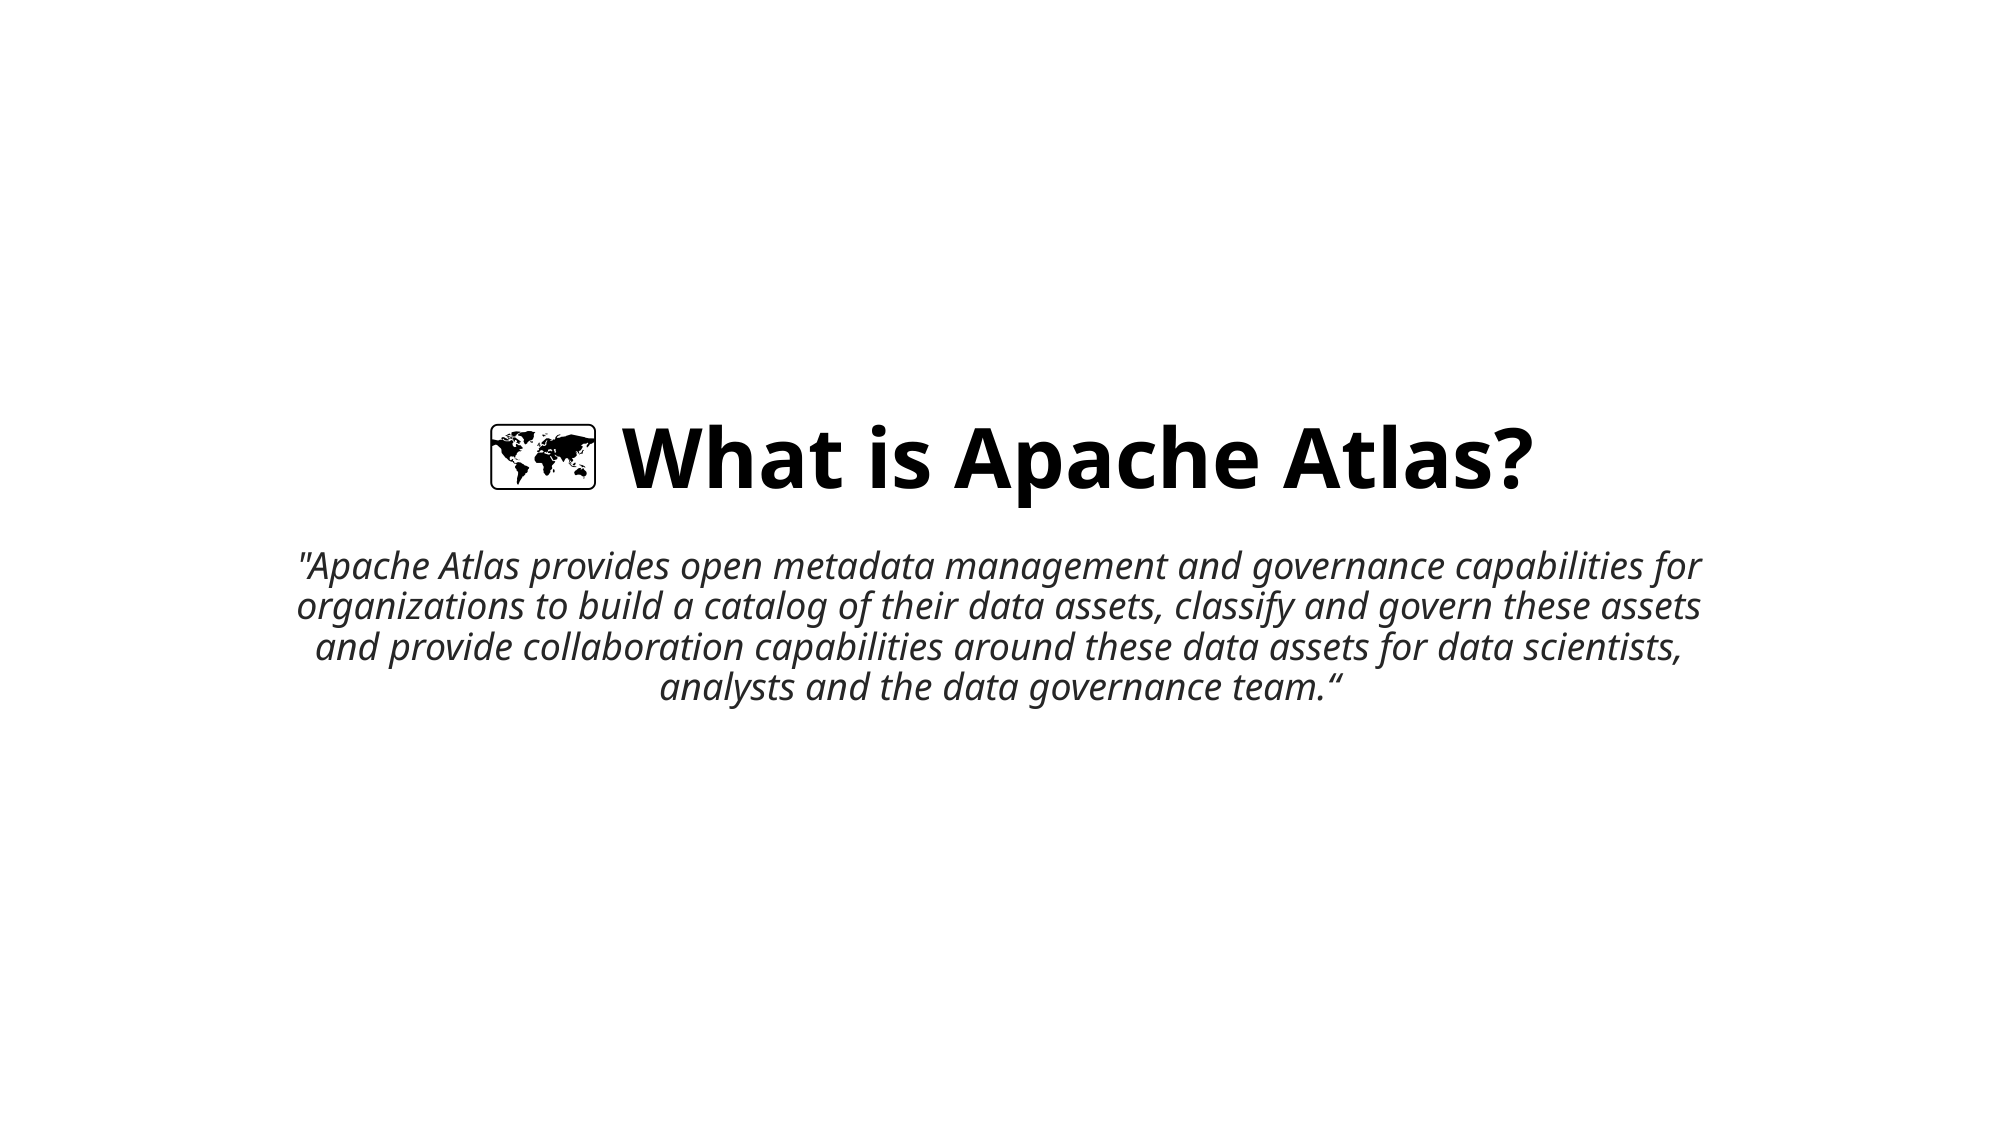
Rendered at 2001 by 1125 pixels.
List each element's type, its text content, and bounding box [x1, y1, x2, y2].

title 🗺 What is Apache Atlas? "Apache Atlas provides open metadata management and governance capabilities for organizations to build a catalog of their data assets, classify and govern these assets and provide collaboration capabilities around these data assets for data scientists, analysts and the data governance team.“ [249, 366, 1750, 759]
